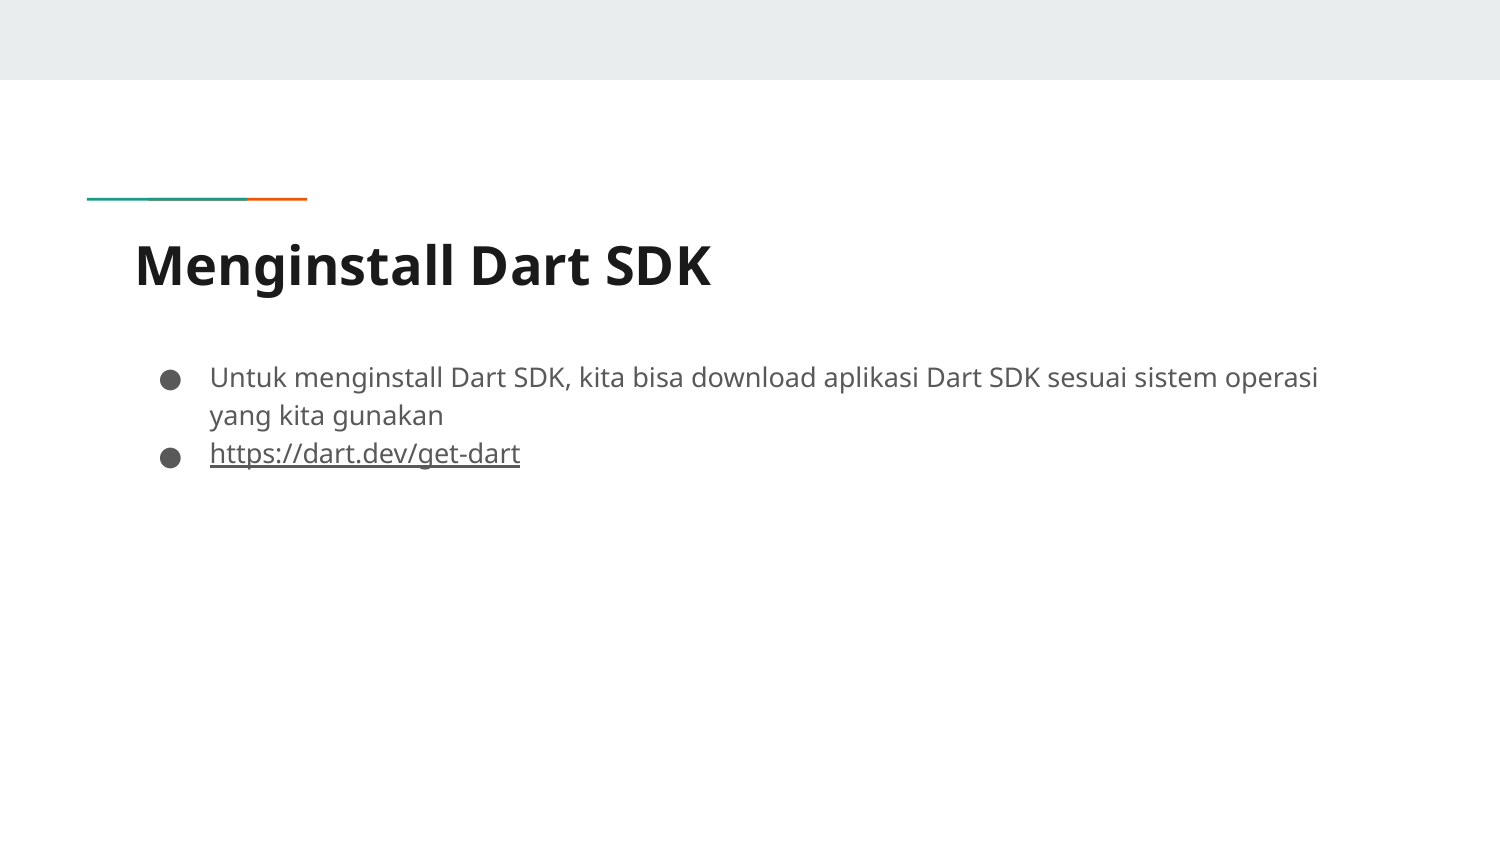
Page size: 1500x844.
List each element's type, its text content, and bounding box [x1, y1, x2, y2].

title Menginstall Dart SDK [119, 216, 1381, 305]
list Untuk menginstall Dart SDK, kita bisa download aplikasi Dart SDK sesuai sistem operasi yang kita gunakan https://dart.dev/get-dart [119, 341, 1381, 712]
